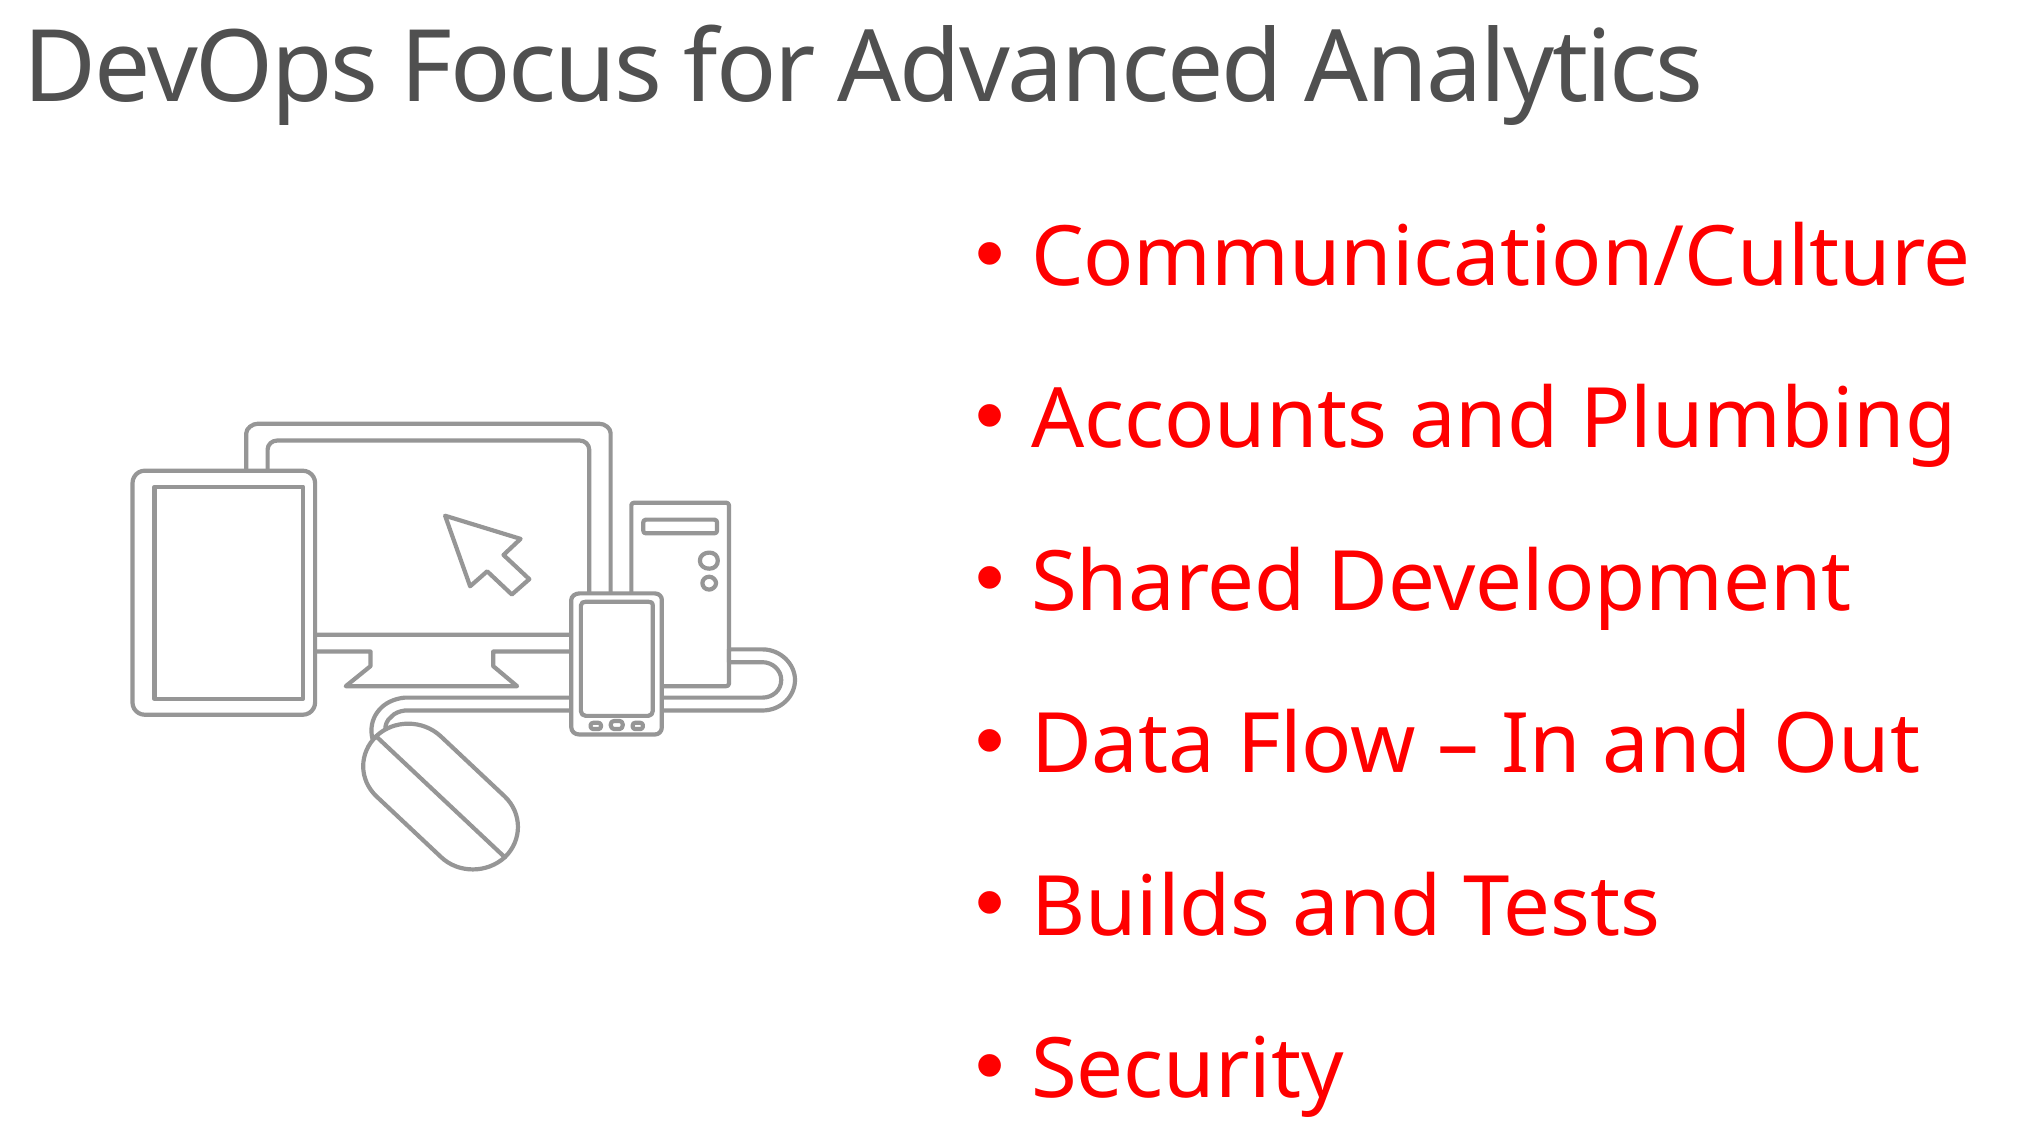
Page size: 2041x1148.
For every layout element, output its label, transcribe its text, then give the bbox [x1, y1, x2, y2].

text_box Communication/Culture Accounts and Plumbing Shared Development Data Flow – In and Out Builds and Tests Security [945, 128, 2033, 1139]
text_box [132, 423, 796, 874]
text_box DevOps Focus for Advanced Analytics [0, 0, 2041, 164]
